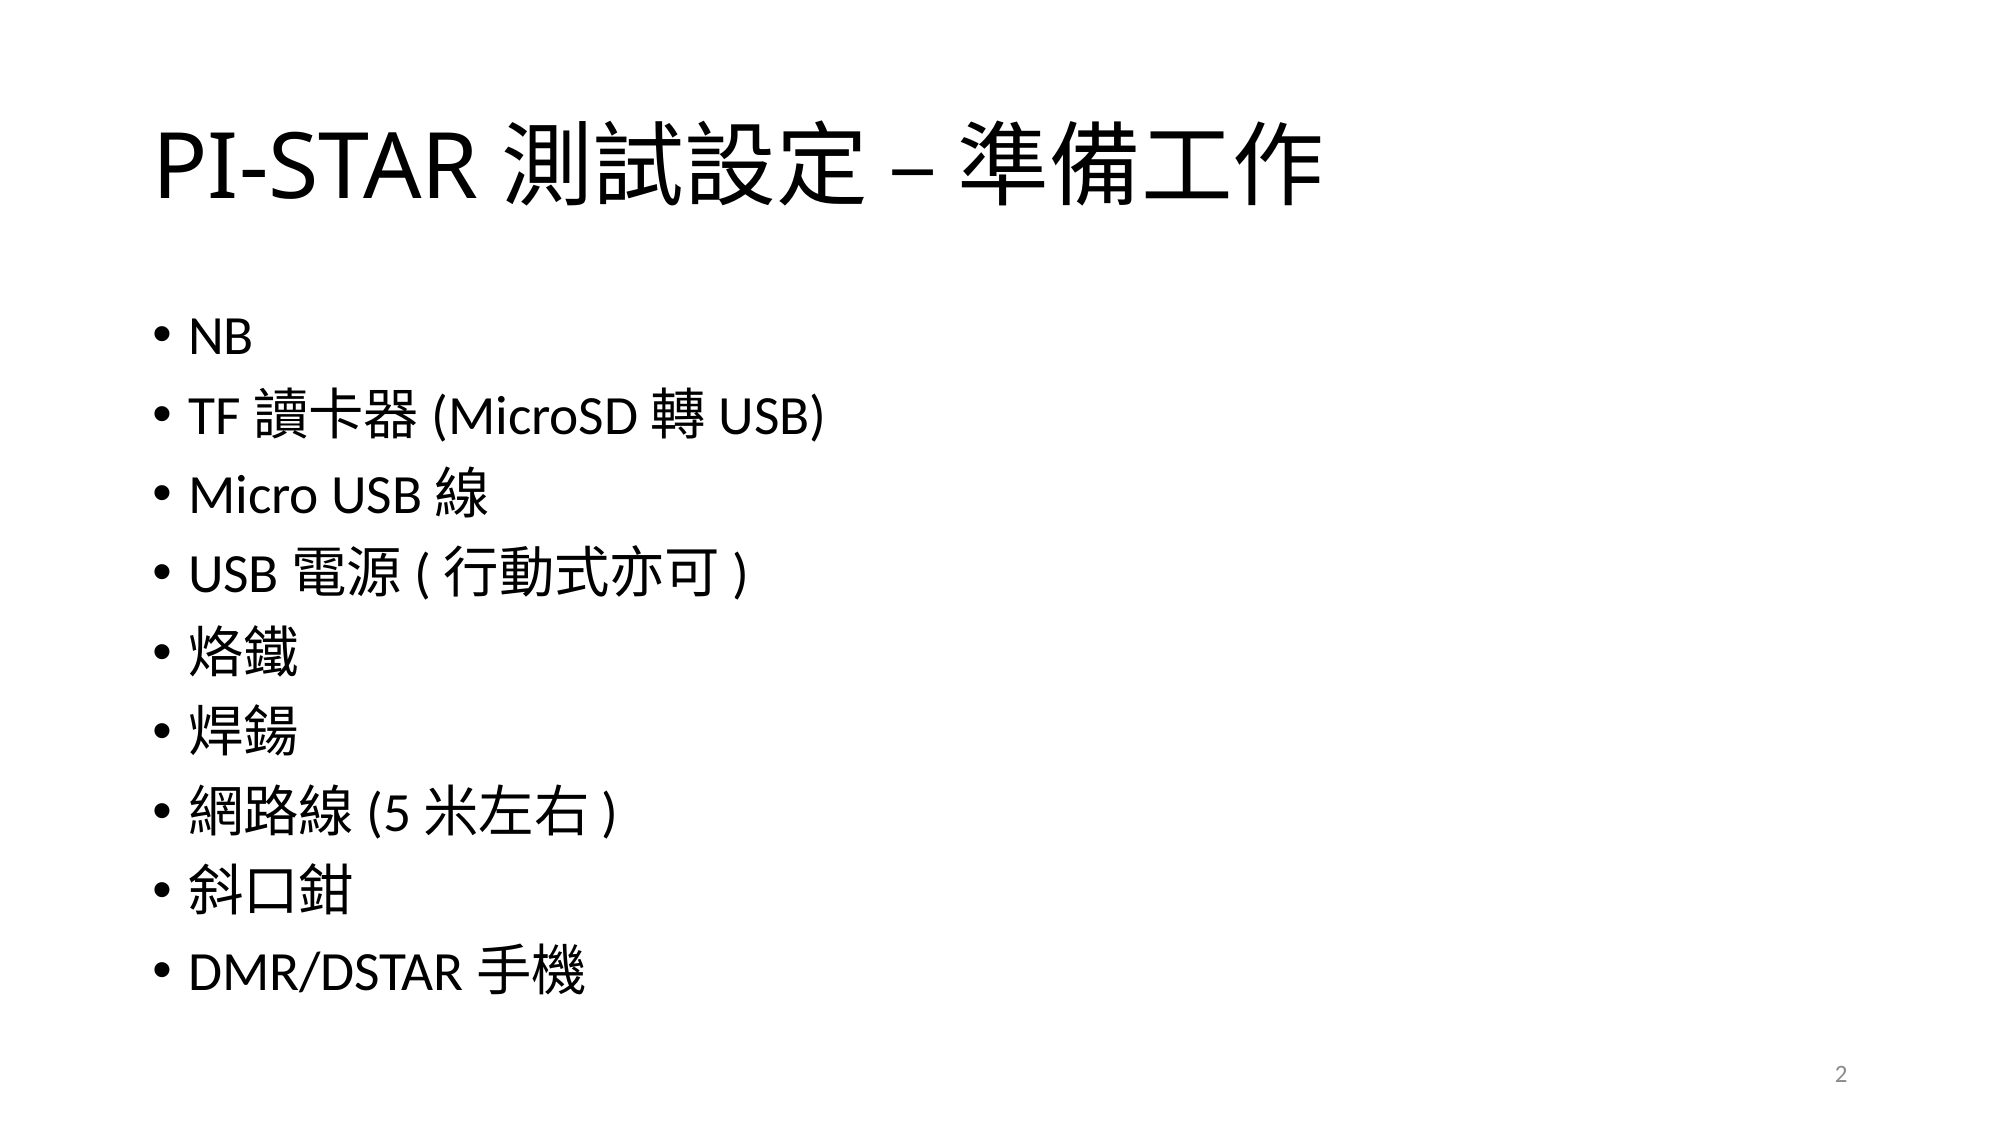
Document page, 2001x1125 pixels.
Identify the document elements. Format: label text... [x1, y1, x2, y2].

slide_number 2 [1412, 1042, 1863, 1103]
list NB TF讀卡器(MicroSD轉USB) Micro USB線 USB電源(行動式亦可) 烙鐵 焊鍚 網路線(5米左右) 斜口鉗 DMR/DSTAR手機 [137, 299, 1863, 1014]
title PI-STAR測試設定 – 準備工作 [137, 59, 1863, 278]
